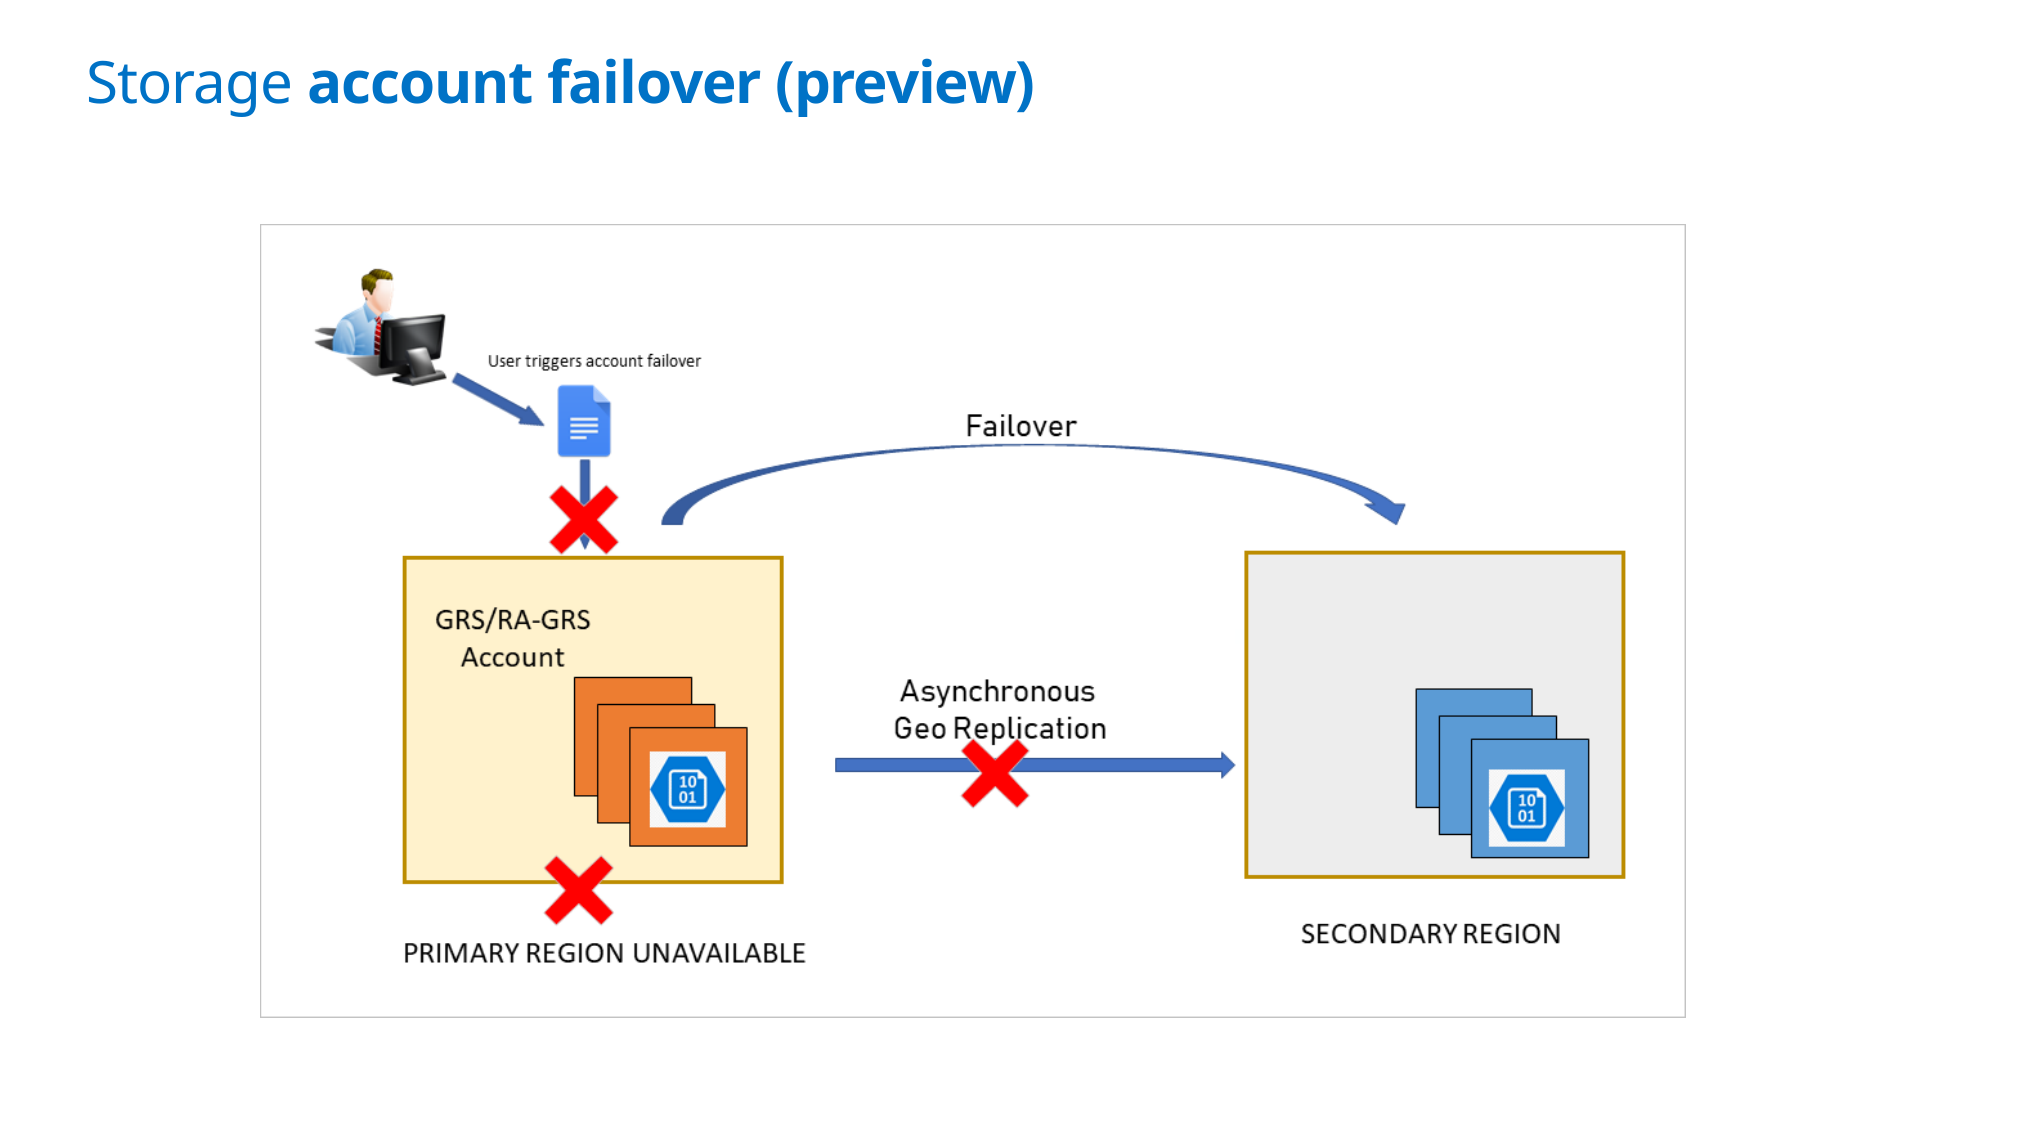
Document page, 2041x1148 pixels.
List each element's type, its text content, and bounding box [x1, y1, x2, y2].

title Storage account failover (preview) [86, 38, 1953, 164]
picture [260, 223, 1686, 1018]
